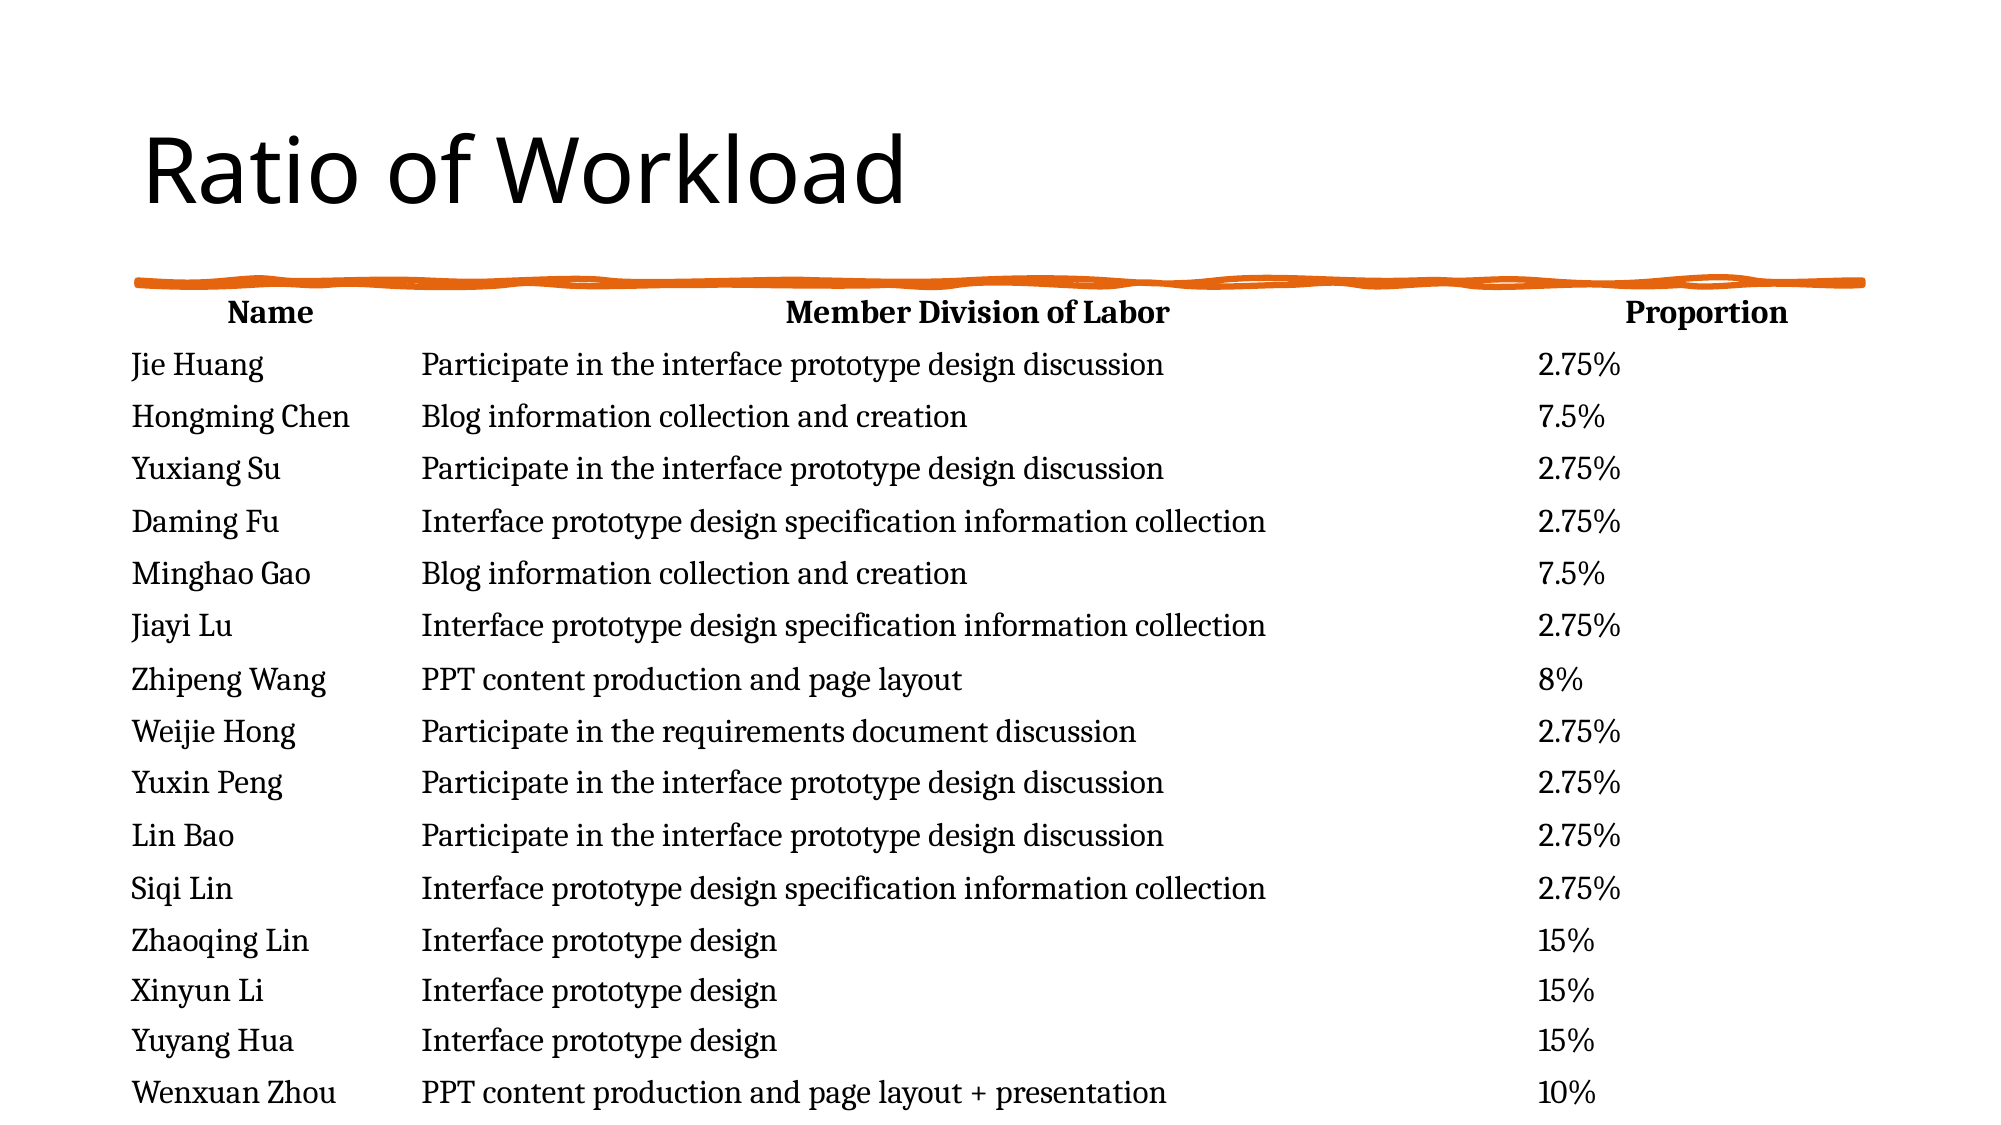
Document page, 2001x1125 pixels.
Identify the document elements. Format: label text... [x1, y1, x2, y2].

table_cell 2.75% [1536, 865, 1878, 918]
table_cell Jiayi Lu [122, 602, 419, 655]
table_cell Interface prototype design [419, 918, 1536, 968]
table_cell Participate in the interface prototype design discussion [419, 813, 1536, 865]
table_header Member Division of Labor [419, 290, 1536, 341]
table_cell Minghao Gao [122, 552, 419, 602]
table_cell Daming Fu [122, 498, 419, 552]
table_cell Wenxuan Zhou [122, 1069, 419, 1122]
table_cell Interface prototype design specification information collection [419, 498, 1536, 552]
table_cell 7.5% [1536, 394, 1878, 444]
table_cell Hongming Chen [122, 394, 419, 444]
table_cell 2.75% [1536, 602, 1878, 655]
table_cell 2.75% [1536, 444, 1878, 498]
table_cell 2.75% [1536, 709, 1878, 759]
table_cell Jie Huang [122, 341, 419, 394]
table_cell Interface prototype design [419, 968, 1536, 1019]
table_cell 10% [1536, 1069, 1878, 1122]
table_cell Lin Bao [122, 813, 419, 865]
table_cell Participate in the interface prototype design discussion [419, 759, 1536, 813]
table_cell Weijie Hong [122, 709, 419, 759]
table_cell Blog information collection and creation [419, 394, 1536, 444]
table_cell 7.5% [1536, 552, 1878, 602]
table_cell 2.75% [1536, 341, 1878, 394]
table_cell 15% [1536, 918, 1878, 968]
table_cell 2.75% [1536, 498, 1878, 552]
table_cell Interface prototype design [419, 1019, 1536, 1069]
table_cell PPT content production and page layout + presentation [419, 1069, 1536, 1122]
table_cell Blog information collection and creation [419, 552, 1536, 602]
table_cell Participate in the requirements document discussion [419, 709, 1536, 759]
table_cell Interface prototype design specification information collection [419, 865, 1536, 918]
title Ratio of Workload [126, 59, 1851, 278]
table_cell Xinyun Li [122, 968, 419, 1019]
table_cell Yuyang Hua [122, 1019, 419, 1069]
table_cell PPT content production and page layout [419, 655, 1536, 709]
table_cell 2.75% [1536, 813, 1878, 865]
table_cell 15% [1536, 1019, 1878, 1069]
table_cell Yuxiang Su [122, 444, 419, 498]
table_cell Siqi Lin [122, 865, 419, 918]
table_cell 15% [1536, 968, 1878, 1019]
table_cell Interface prototype design specification information collection [419, 602, 1536, 655]
table_cell 8% [1536, 655, 1878, 709]
table_cell Participate in the interface prototype design discussion [419, 444, 1536, 498]
table_cell 2.75% [1536, 759, 1878, 813]
table_header Proportion [1536, 290, 1878, 341]
table_cell Yuxin Peng [122, 759, 419, 813]
table_cell Zhipeng Wang [122, 655, 419, 709]
table_cell Participate in the interface prototype design discussion [419, 341, 1536, 394]
table_cell Zhaoqing Lin [122, 918, 419, 968]
table_header Name [122, 290, 419, 341]
